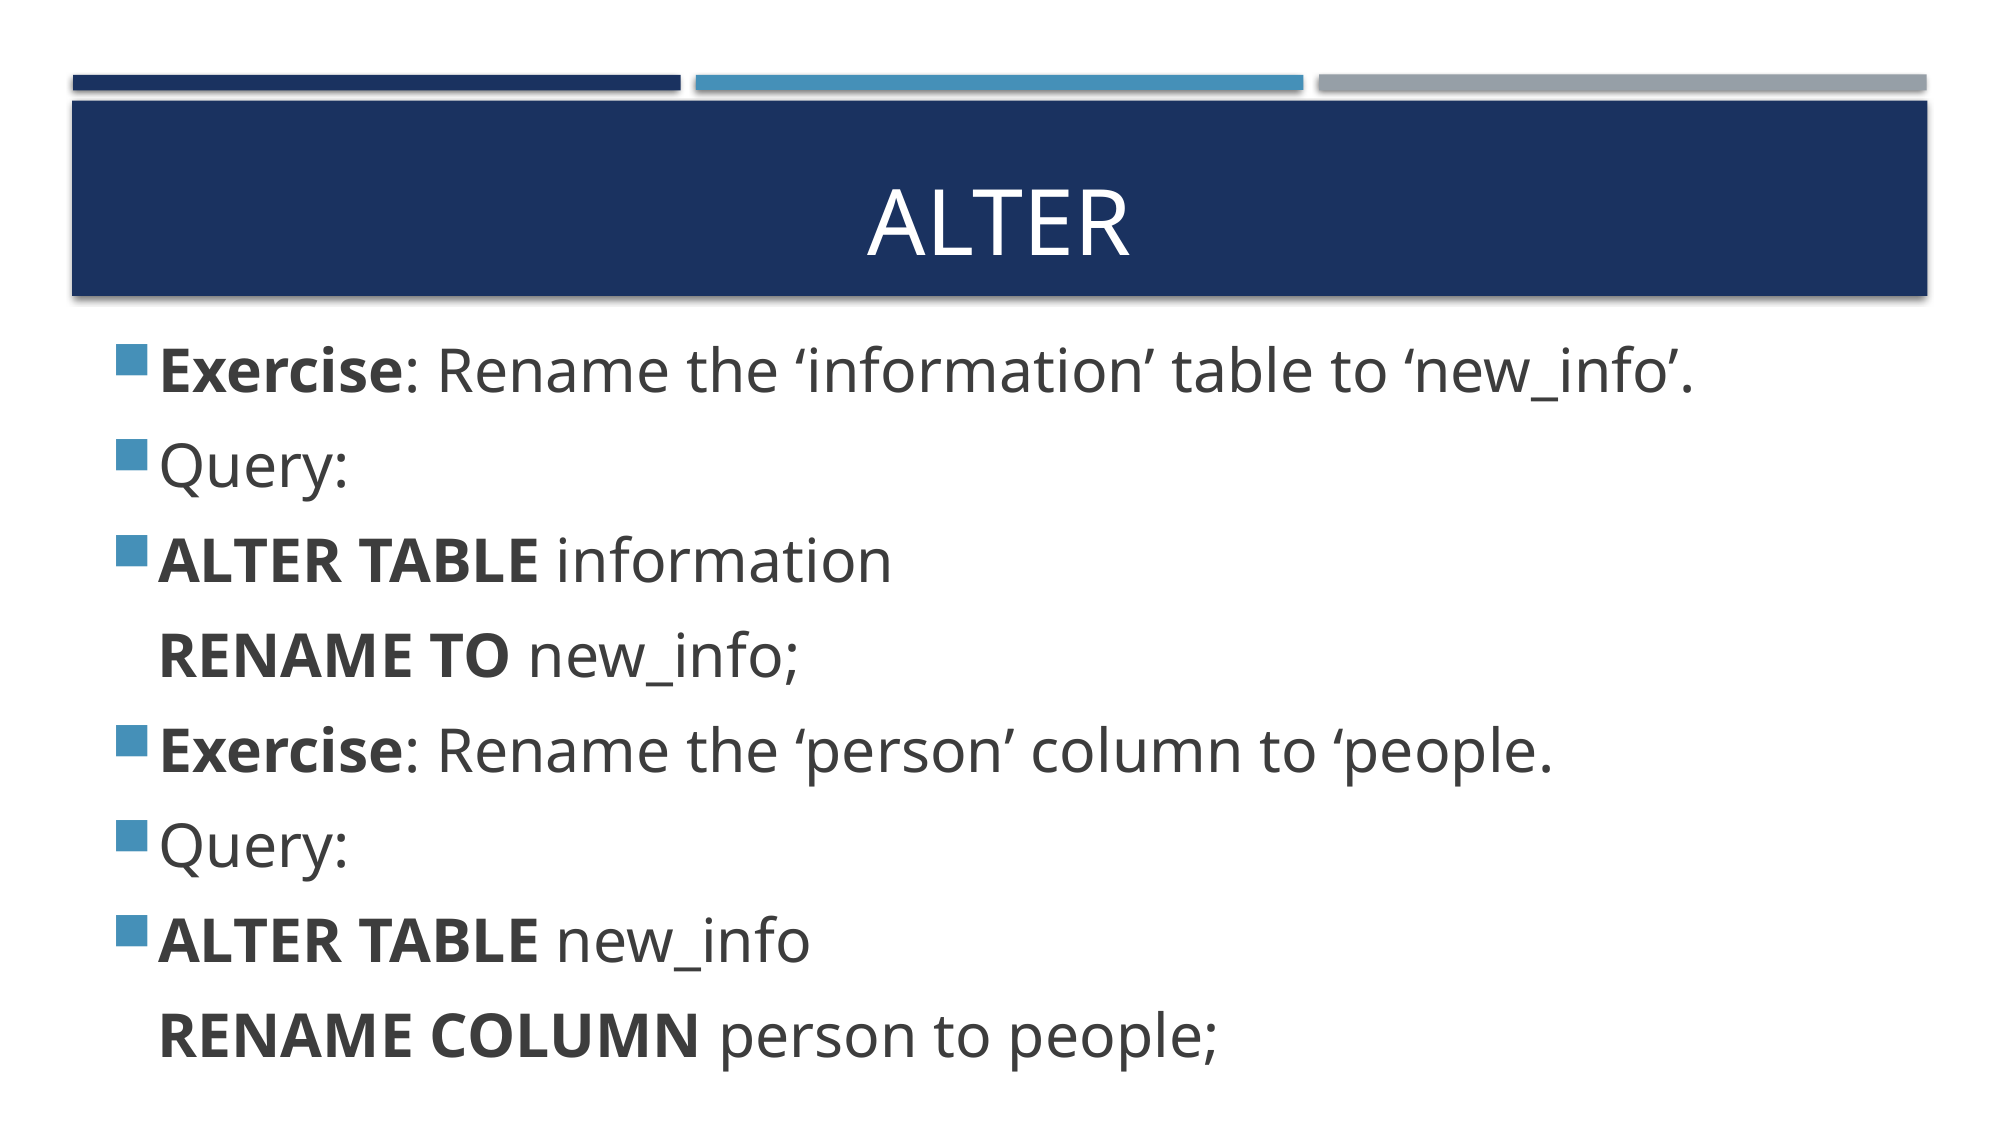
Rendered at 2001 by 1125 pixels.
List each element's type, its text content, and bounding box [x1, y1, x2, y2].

title ALTER [95, 115, 1905, 282]
list Exercise: Rename the ‘information’ table to ‘new_info’. Query: ALTER TABLE information RENAME TO new_info; Exercise: Rename the ‘person’ column to ‘people. Query: ALTER TABLE new_info RENAME COLUMN person to people; [95, 320, 1905, 1080]
